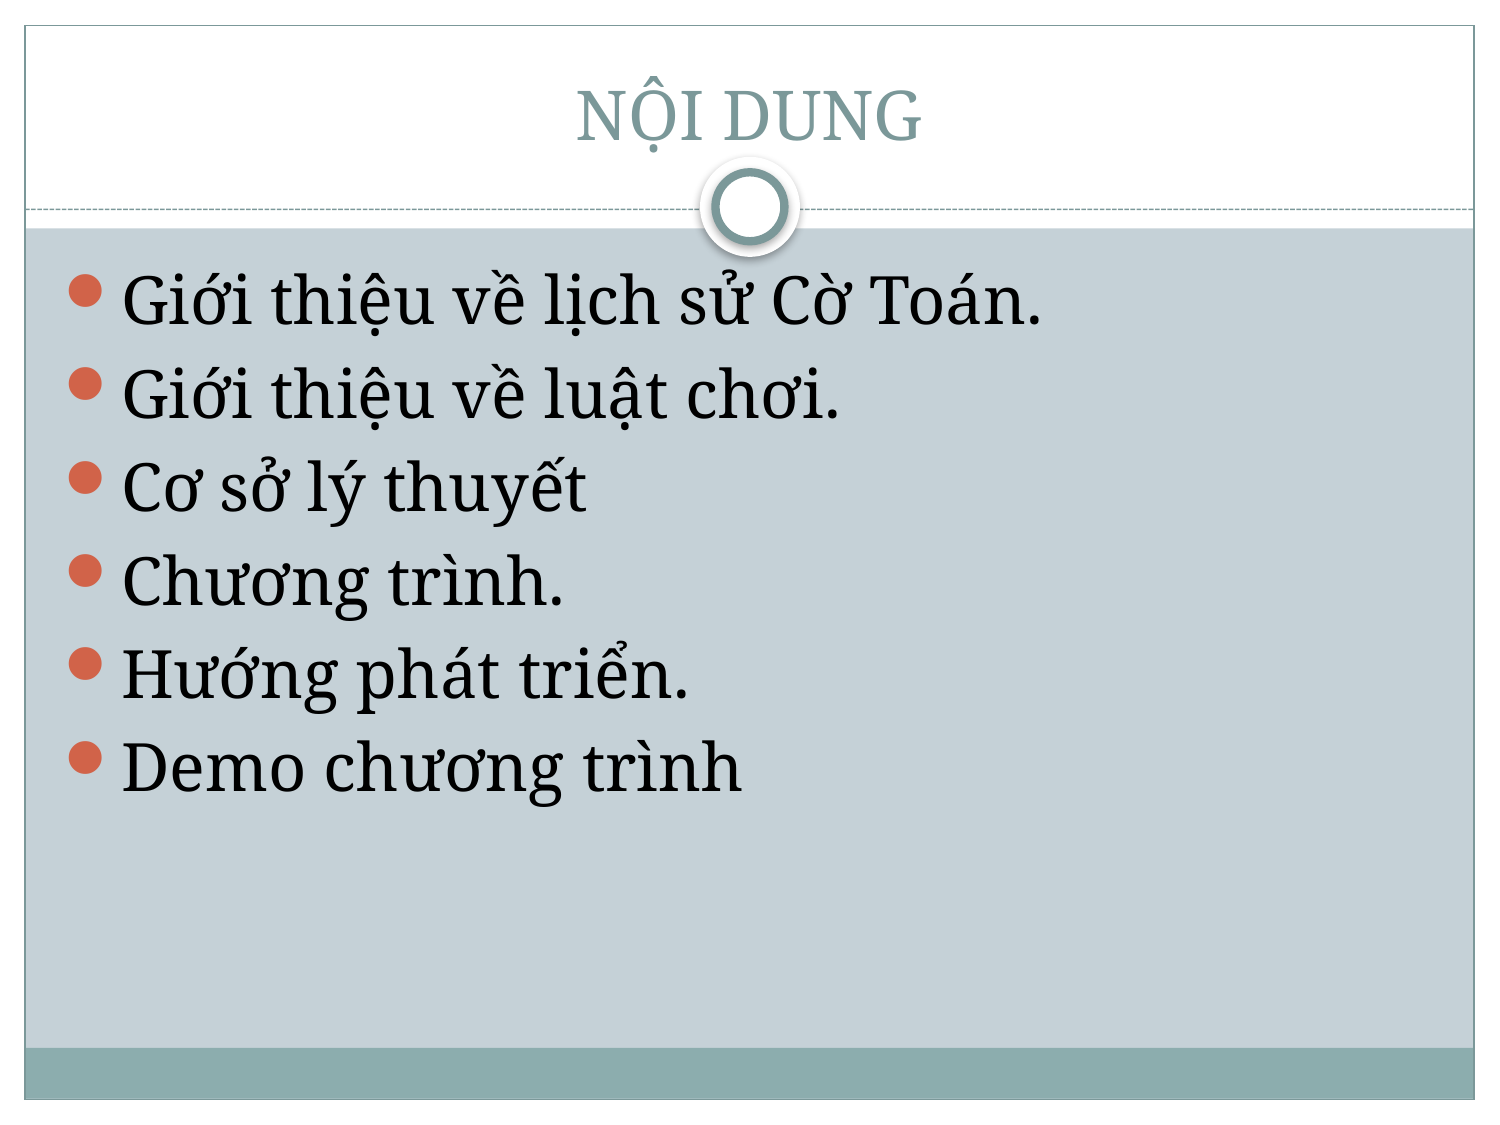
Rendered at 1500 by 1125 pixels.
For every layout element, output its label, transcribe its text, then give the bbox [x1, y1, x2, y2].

title NỘI DUNG [49, 37, 1450, 162]
list Giới thiệu về lịch sử Cờ Toán. Giới thiệu về luật chơi. Cơ sở lý thuyết Chương trình. Hướng phát triển. Demo chương trình [49, 250, 1445, 1001]
